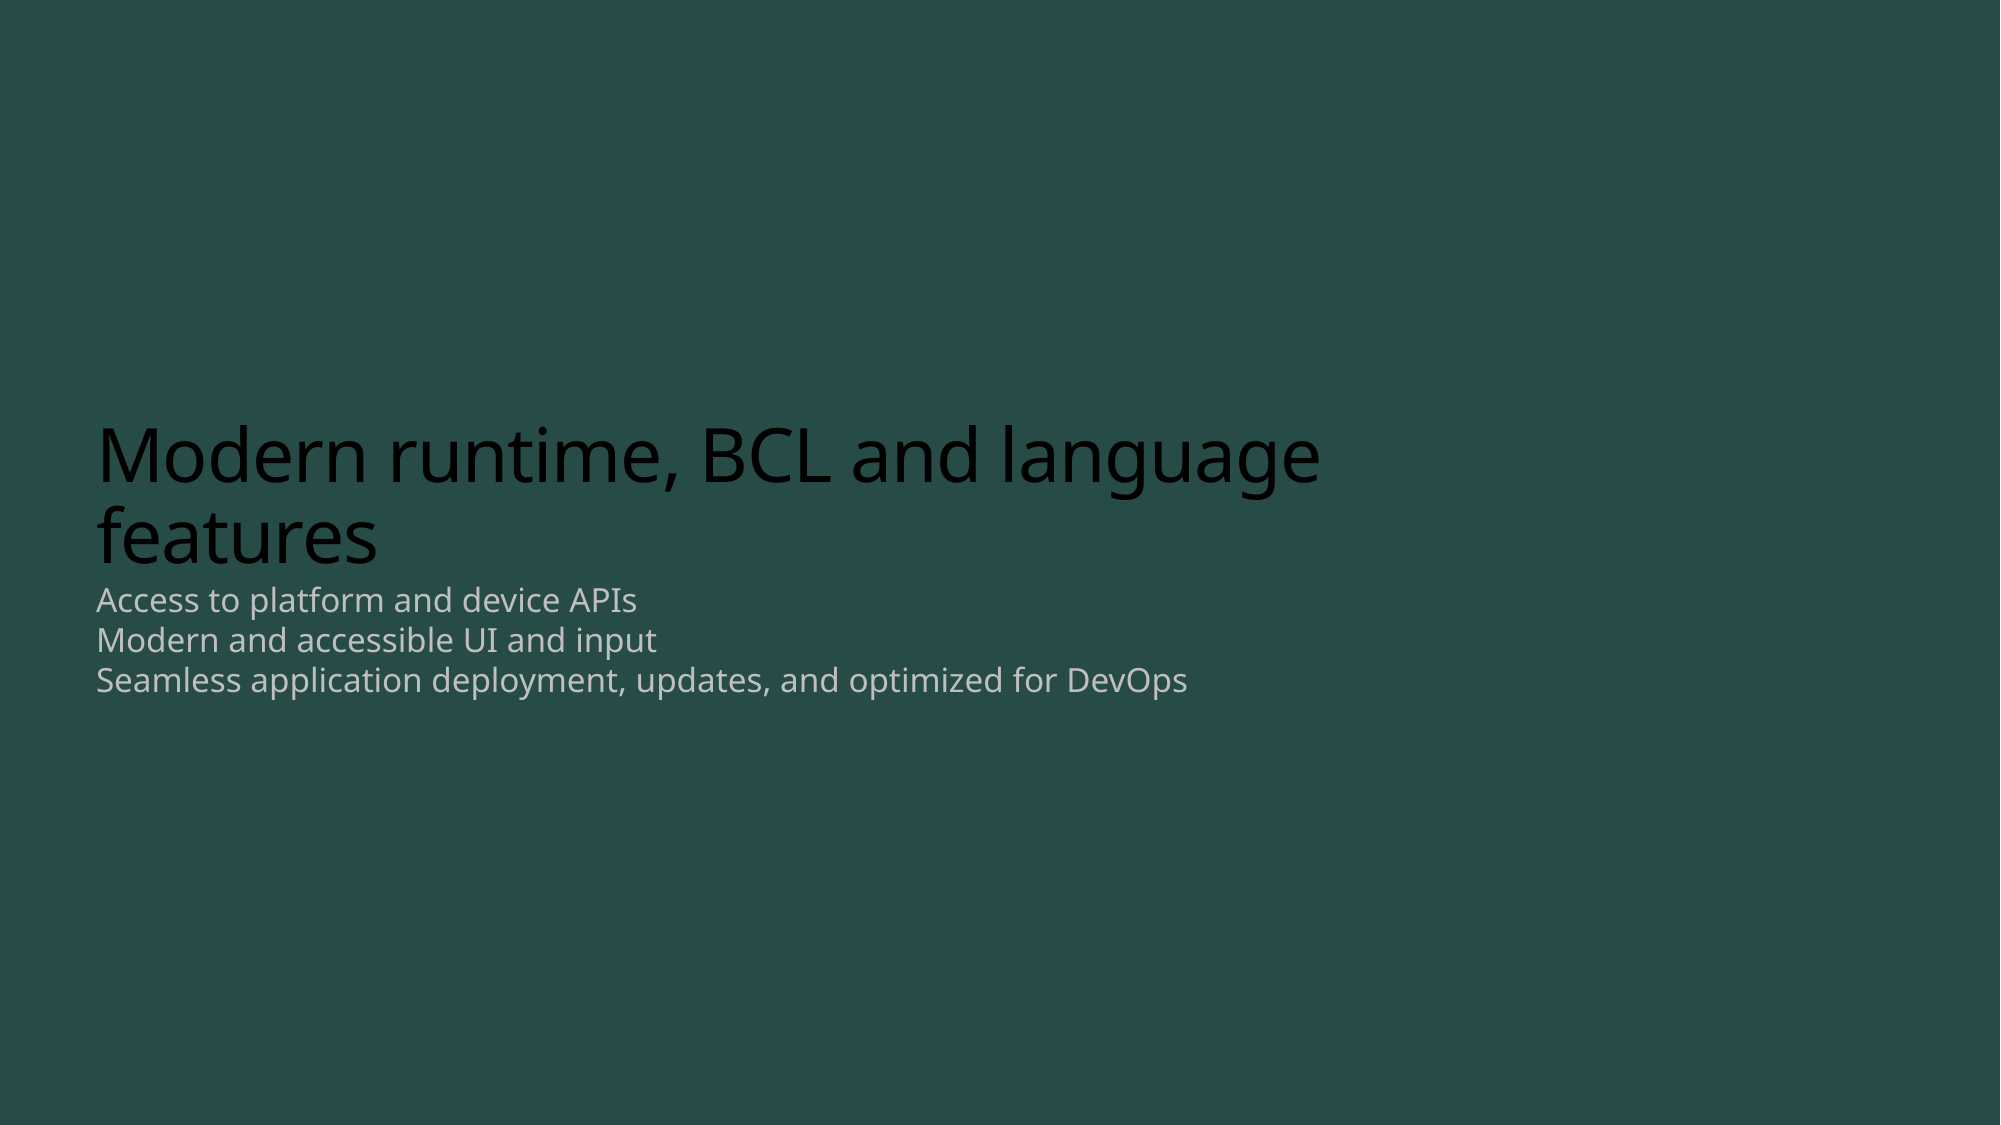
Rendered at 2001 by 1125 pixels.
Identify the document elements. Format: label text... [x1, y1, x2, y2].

title Modern runtime, BCL and language features [96, 497, 1596, 579]
list Access to platform and device APIs Modern and accessible UI and input Seamless application deployment, updates, and optimized for DevOps [96, 579, 1596, 741]
